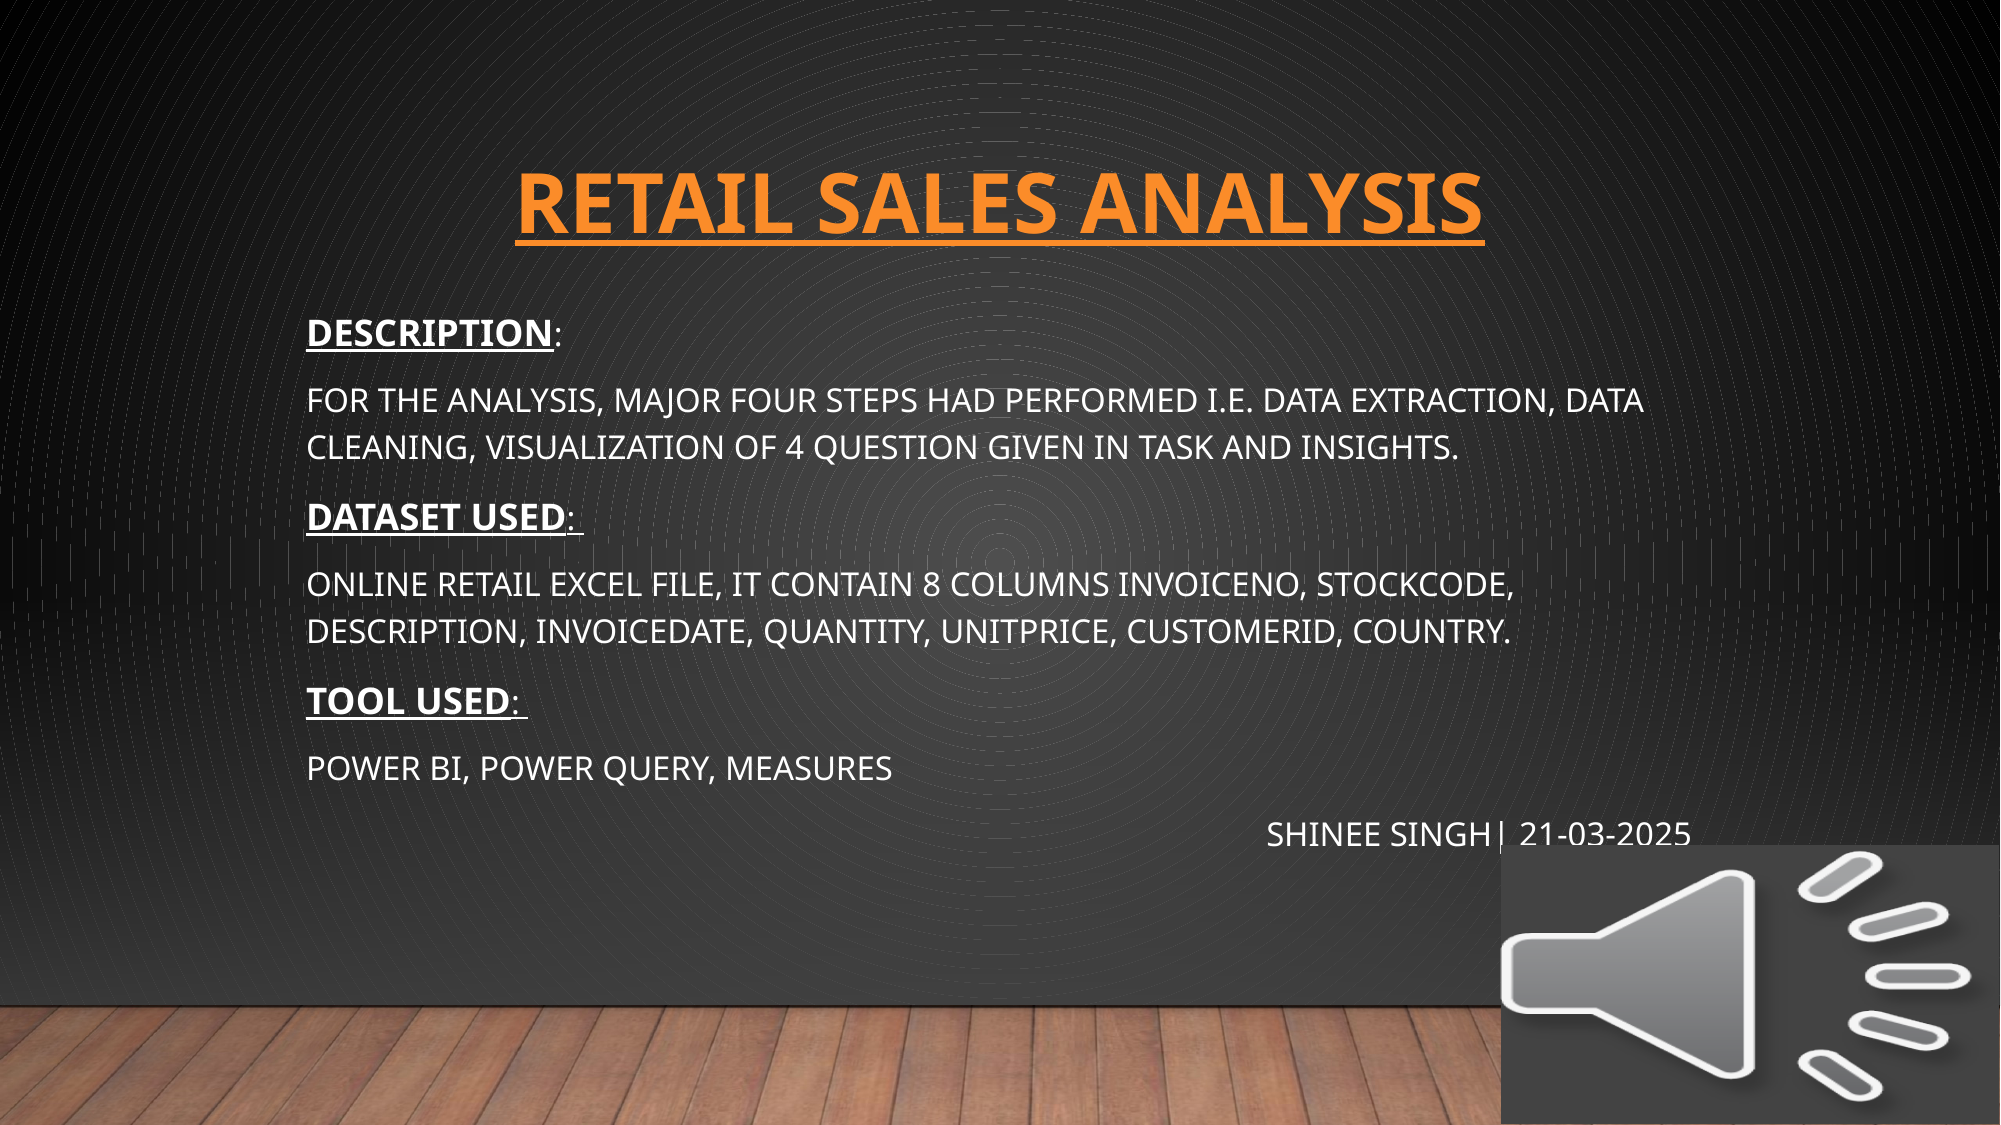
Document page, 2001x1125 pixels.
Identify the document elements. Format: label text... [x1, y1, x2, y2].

subtitle Description: For the Analysis, major four steps had performed i.e. Data Extraction, data cleaning, Visualization of 4 question given in task and Insights. Dataset Used: Online Retail excel file, it contain 8 columns InvoiceNo, StockCode, Description, InvoiceDate, Quantity, UnitPrice, CustomerId, Country. Tool used: Power BI, power query, measures Shinee Singh| 21-03-2025 [291, 285, 1708, 871]
picture [0, 843, 2000, 1125]
title Retail Sales Analysis [291, 131, 1708, 252]
